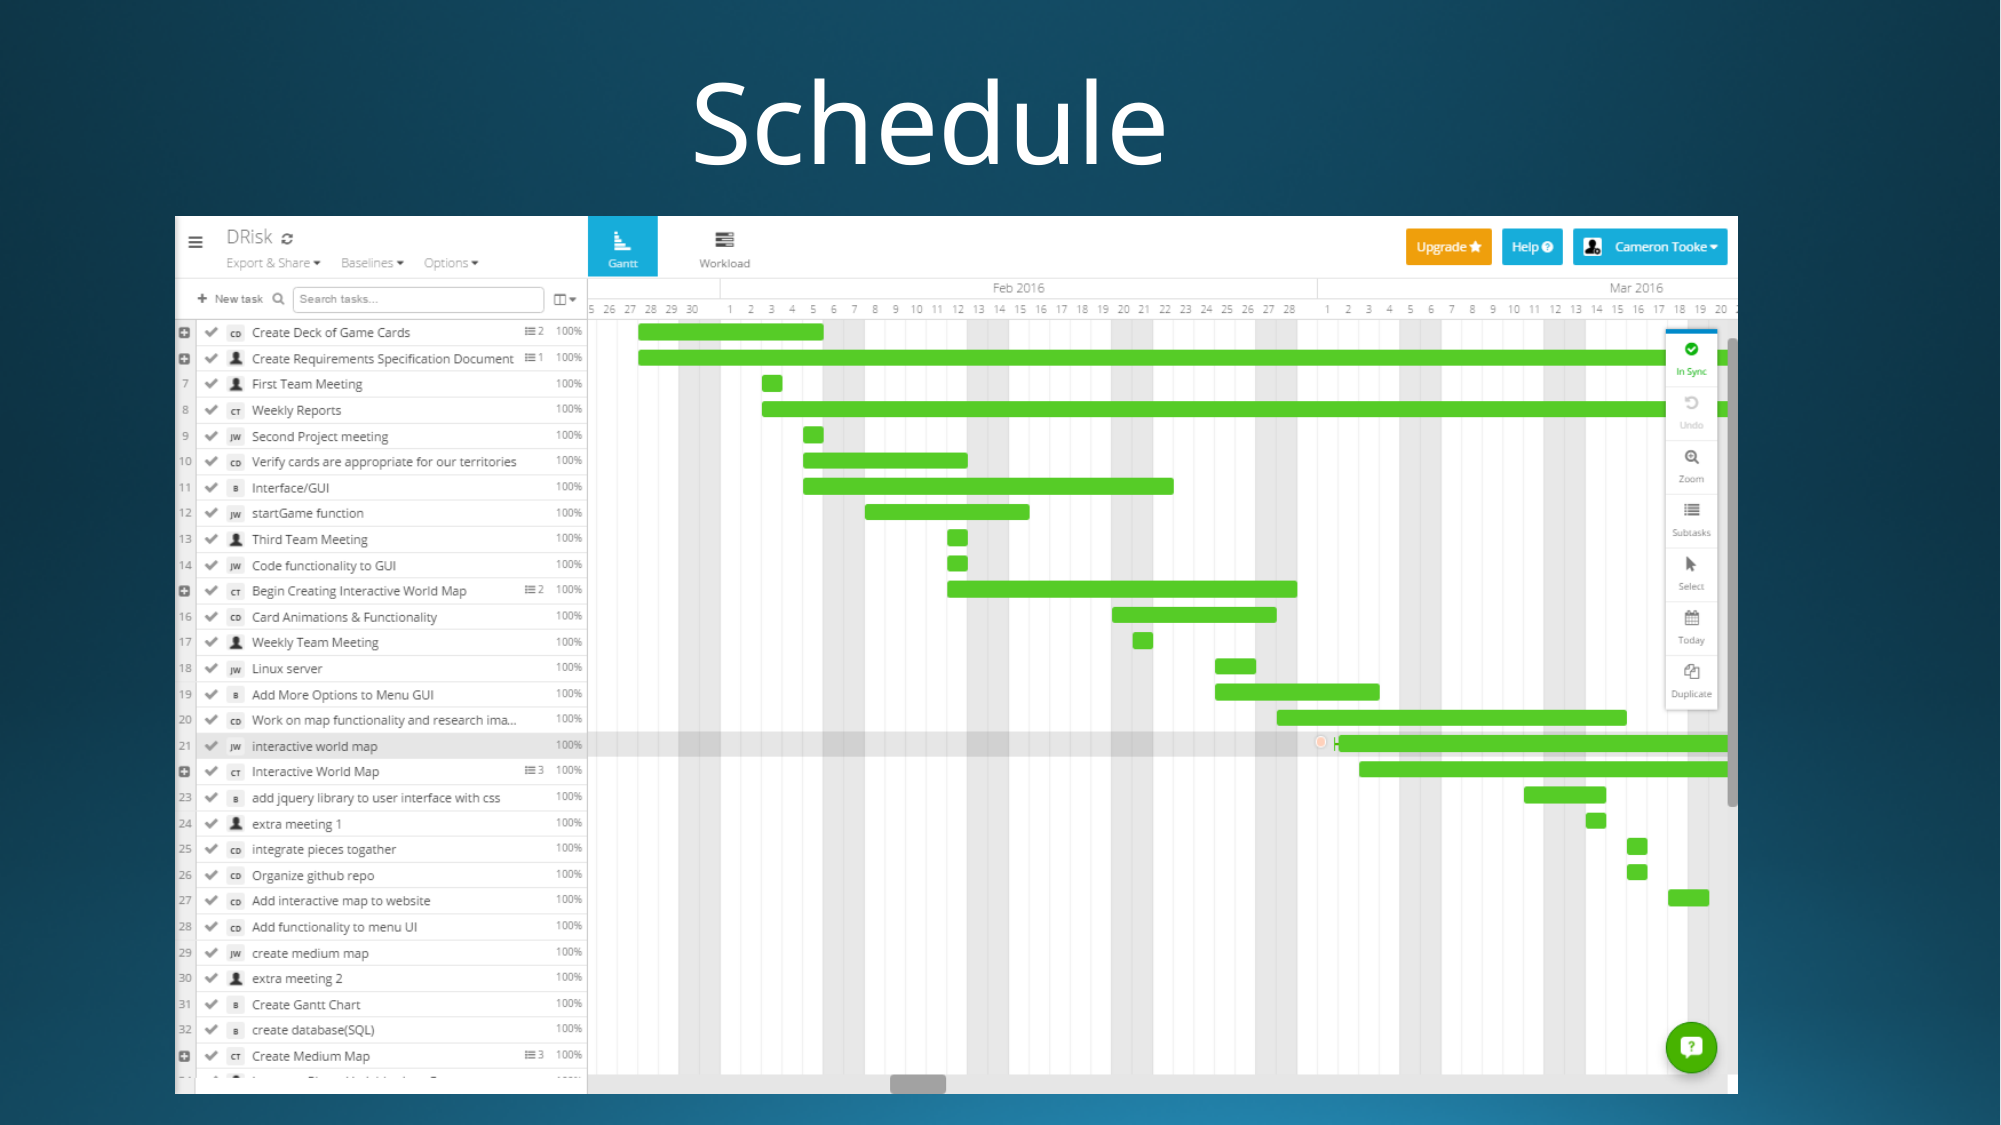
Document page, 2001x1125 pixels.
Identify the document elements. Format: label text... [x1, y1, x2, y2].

title Schedule [67, 19, 1793, 238]
picture [0, 0, 2001, 1125]
